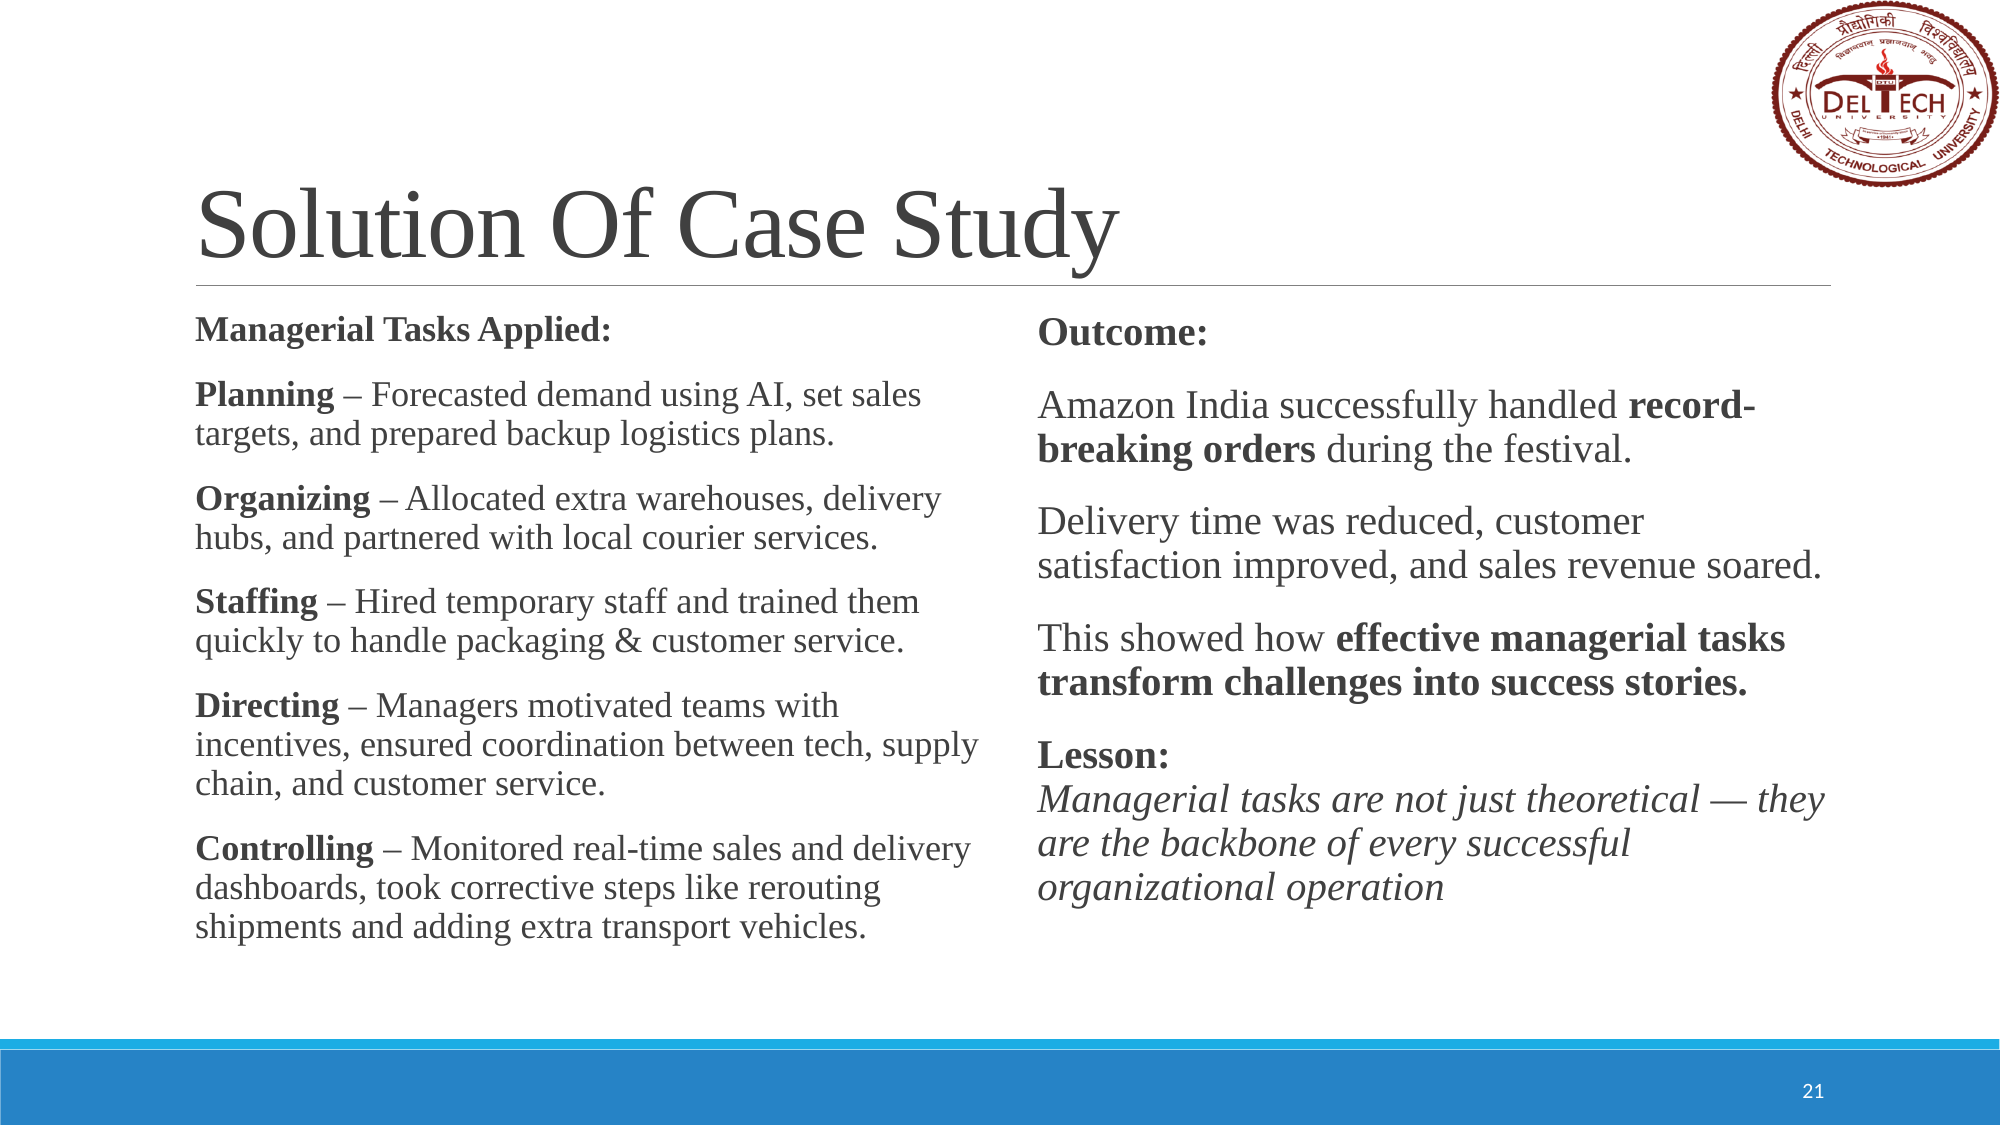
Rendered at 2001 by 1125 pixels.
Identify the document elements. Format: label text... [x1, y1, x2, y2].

list Outcome: Amazon India successfully handled record-breaking orders during the festival. Delivery time was reduced, customer satisfaction improved, and sales revenue soared. This showed how effective managerial tasks transform challenges into success stories. Lesson: Managerial tasks are not just theoretical — they are the backbone of every successful organizational operation [1020, 302, 1830, 963]
slide_number 21 [1624, 1059, 1840, 1120]
list Managerial Tasks Applied: Planning – Forecasted demand using AI, set sales targets, and prepared backup logistics plans. Organizing – Allocated extra warehouses, delivery hubs, and partnered with local courier services. Staffing – Hired temporary staff and trained them quickly to handle packaging & customer service. Directing – Managers motivated teams with incentives, ensured coordination between tech, supply chain, and customer service. Controlling – Monitored real-time sales and delivery dashboards, took corrective steps like rerouting shipments and adding extra transport vehicles. [180, 302, 990, 963]
title Solution Of Case Study [180, 47, 1830, 285]
picture [1768, 0, 2000, 188]
